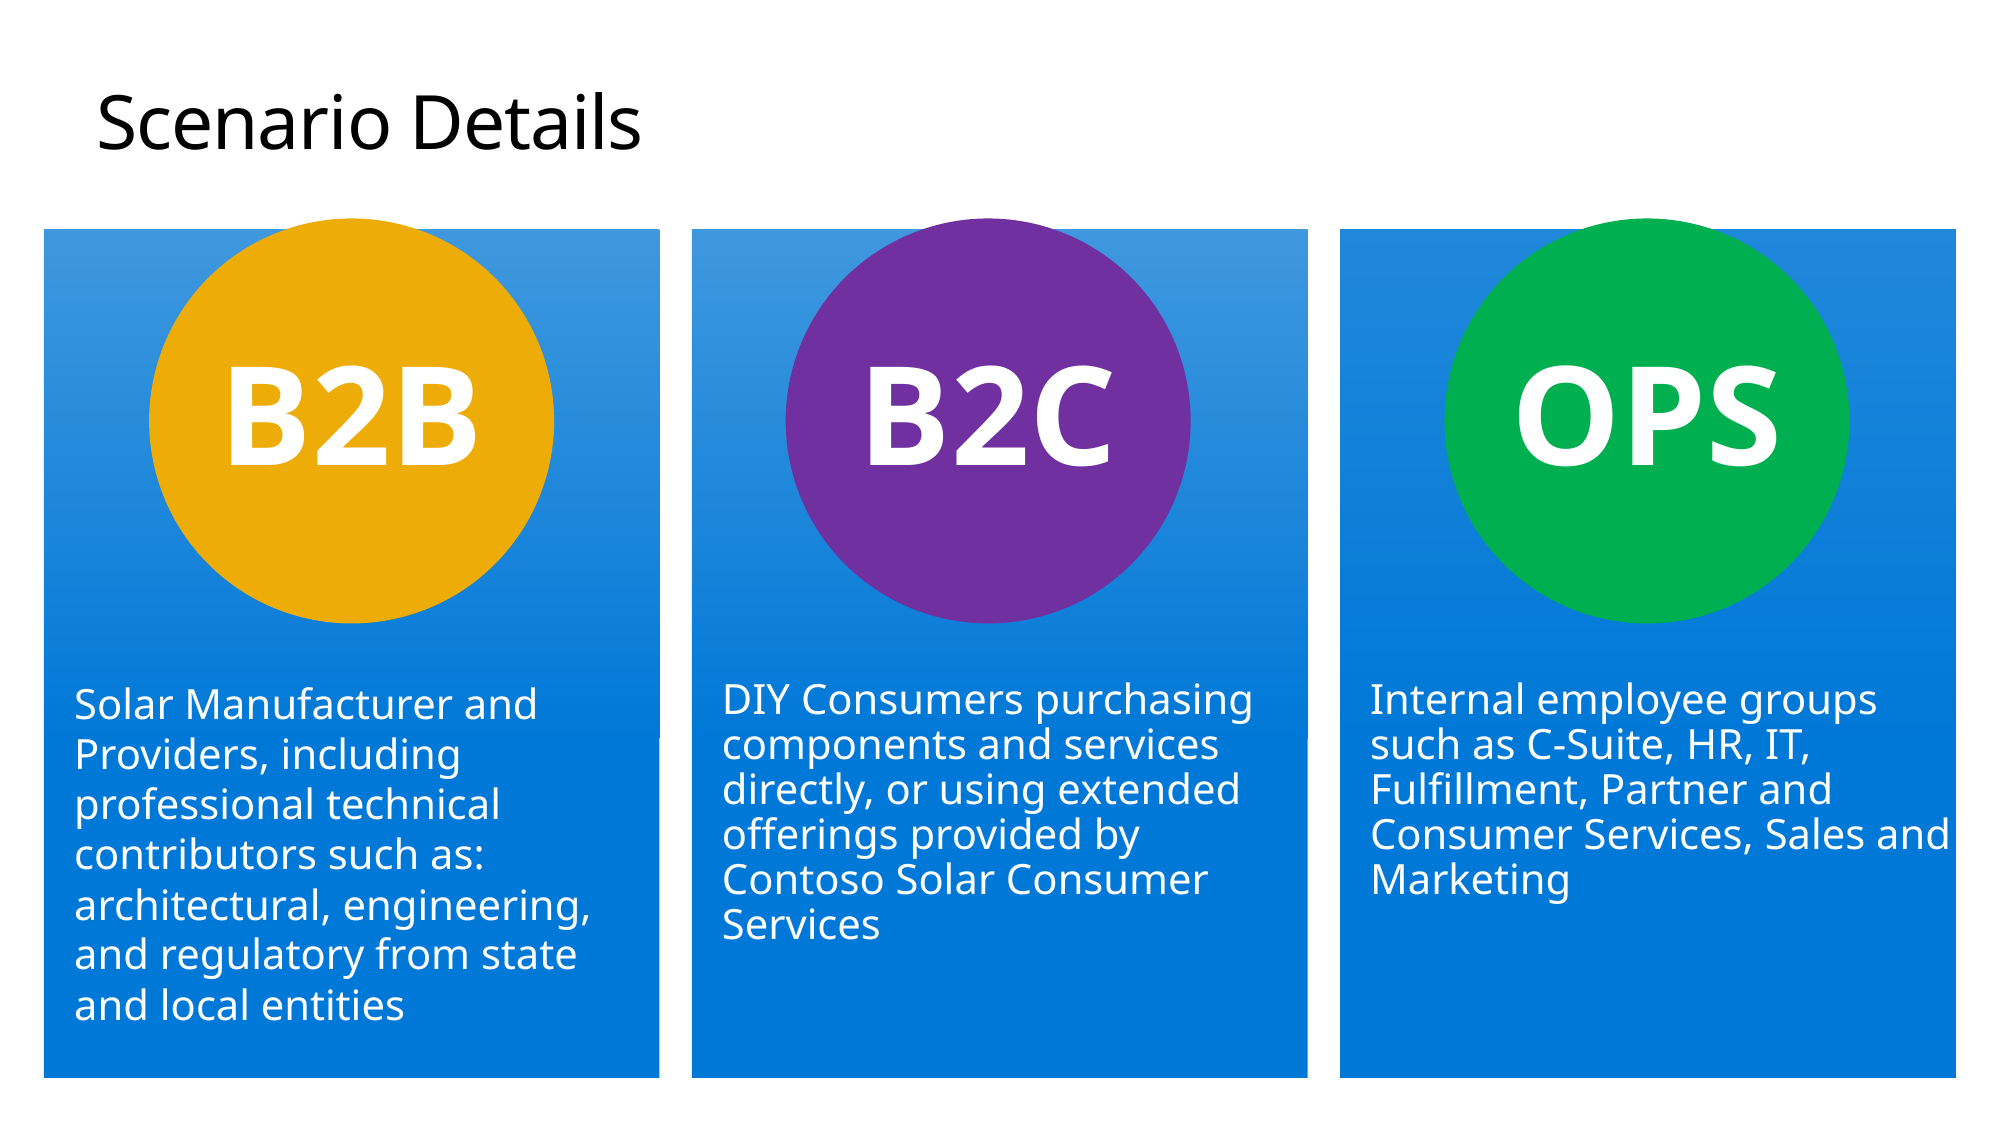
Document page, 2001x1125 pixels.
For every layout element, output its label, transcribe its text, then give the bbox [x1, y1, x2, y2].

text_box DIY Consumers purchasing components and services directly, or using extended offerings provided by Contoso Solar Consumer Services [691, 678, 1308, 1078]
text_box Internal employee groups such as C-Suite, HR, IT, Fulfillment, Partner and Consumer Services, Sales and Marketing [1340, 678, 1956, 1078]
text_box [1339, 229, 1957, 1078]
text_box B2B [148, 217, 555, 625]
title Scenario Details [96, 75, 954, 166]
text_box [691, 229, 1308, 678]
text_box Solar Manufacturer and Providers, including professional technical contributors such as: architectural, engineering, and regulatory from state and local entities [44, 678, 660, 1078]
text_box OPS [1443, 217, 1851, 625]
text_box B2C [784, 217, 1192, 625]
text_box [43, 229, 660, 1078]
